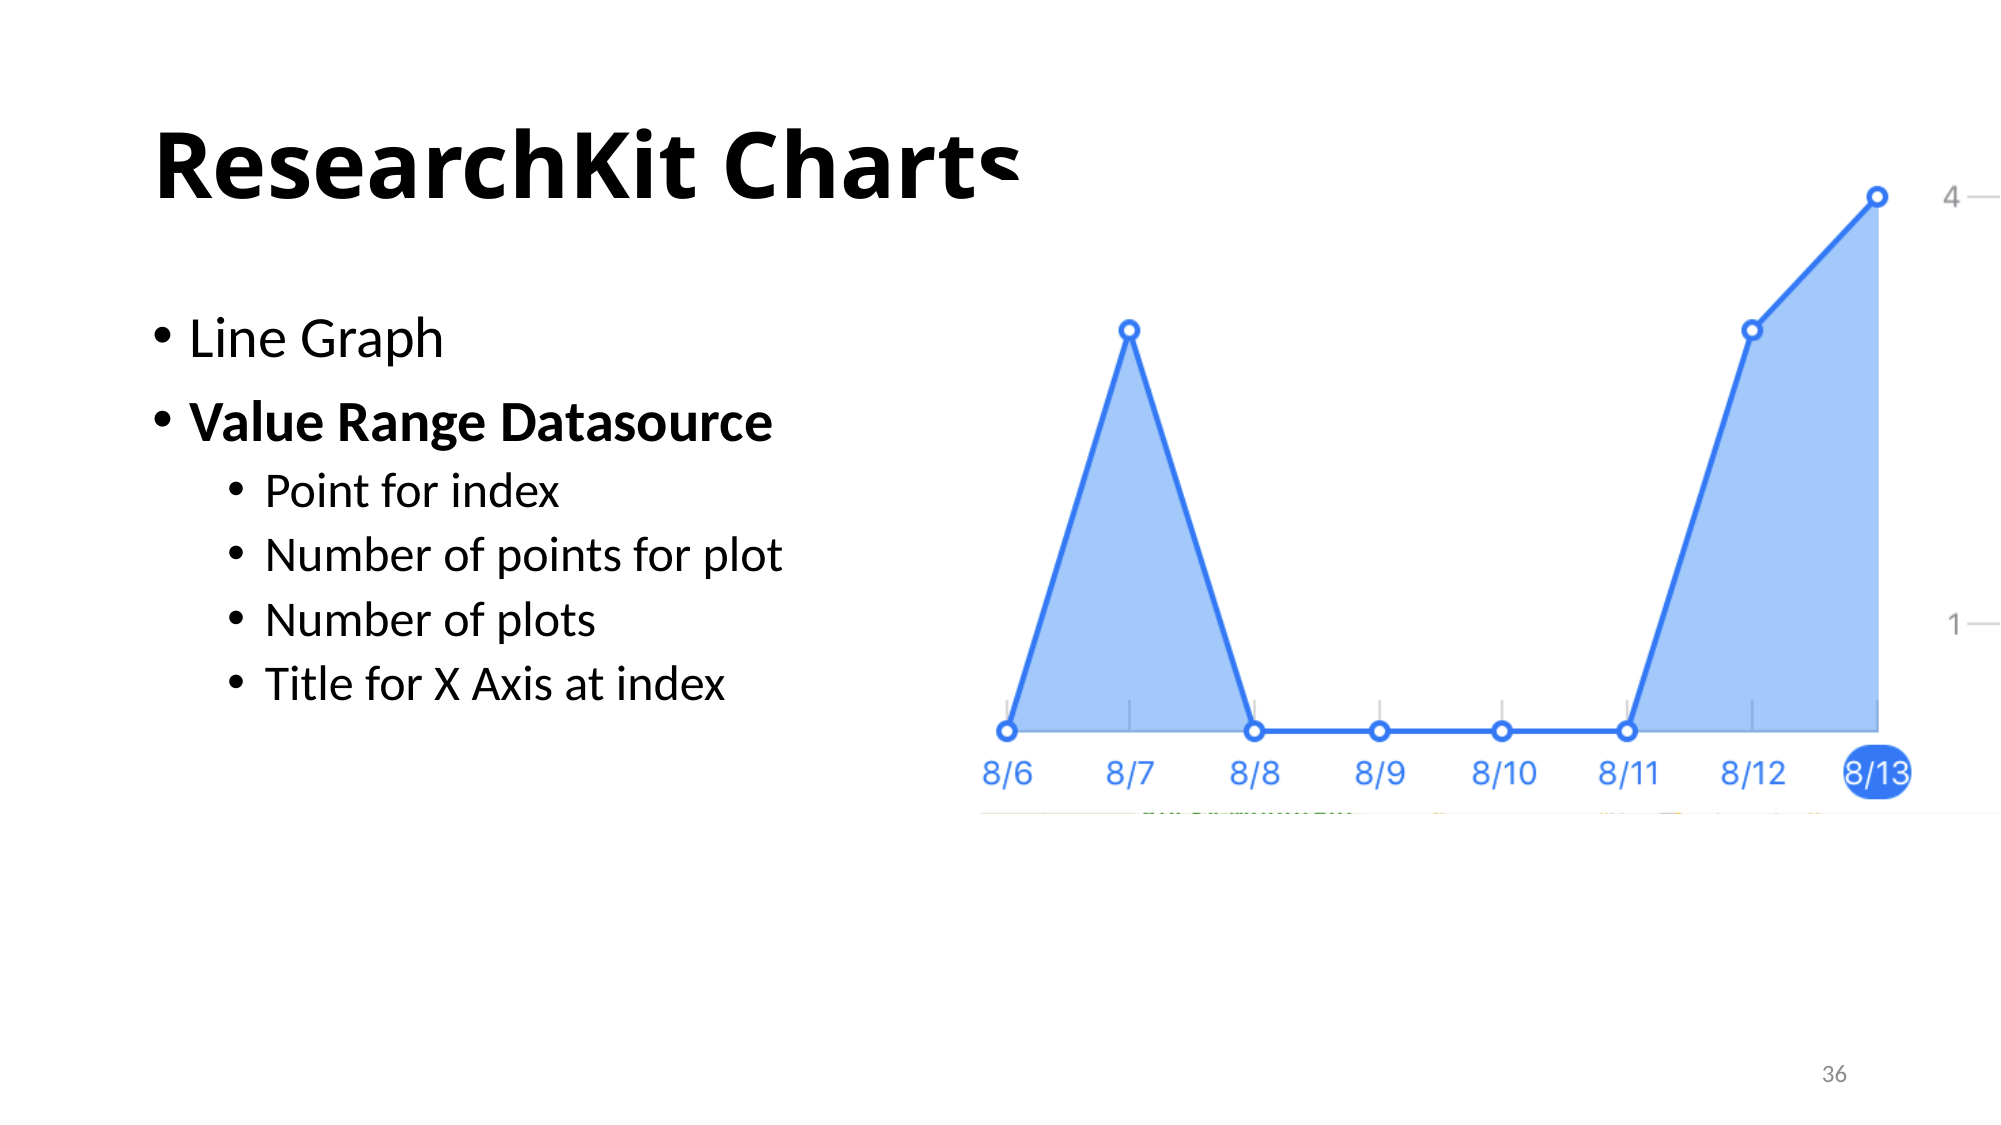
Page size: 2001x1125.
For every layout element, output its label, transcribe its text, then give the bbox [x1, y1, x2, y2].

slide_number 36 [1412, 1042, 1863, 1103]
title ResearchKit Charts [137, 59, 1863, 278]
list Line Graph Value Range Datasource Point for index Number of points for plot Number of plots Title for X Axis at index [137, 299, 1081, 1014]
picture [980, 180, 2000, 814]
